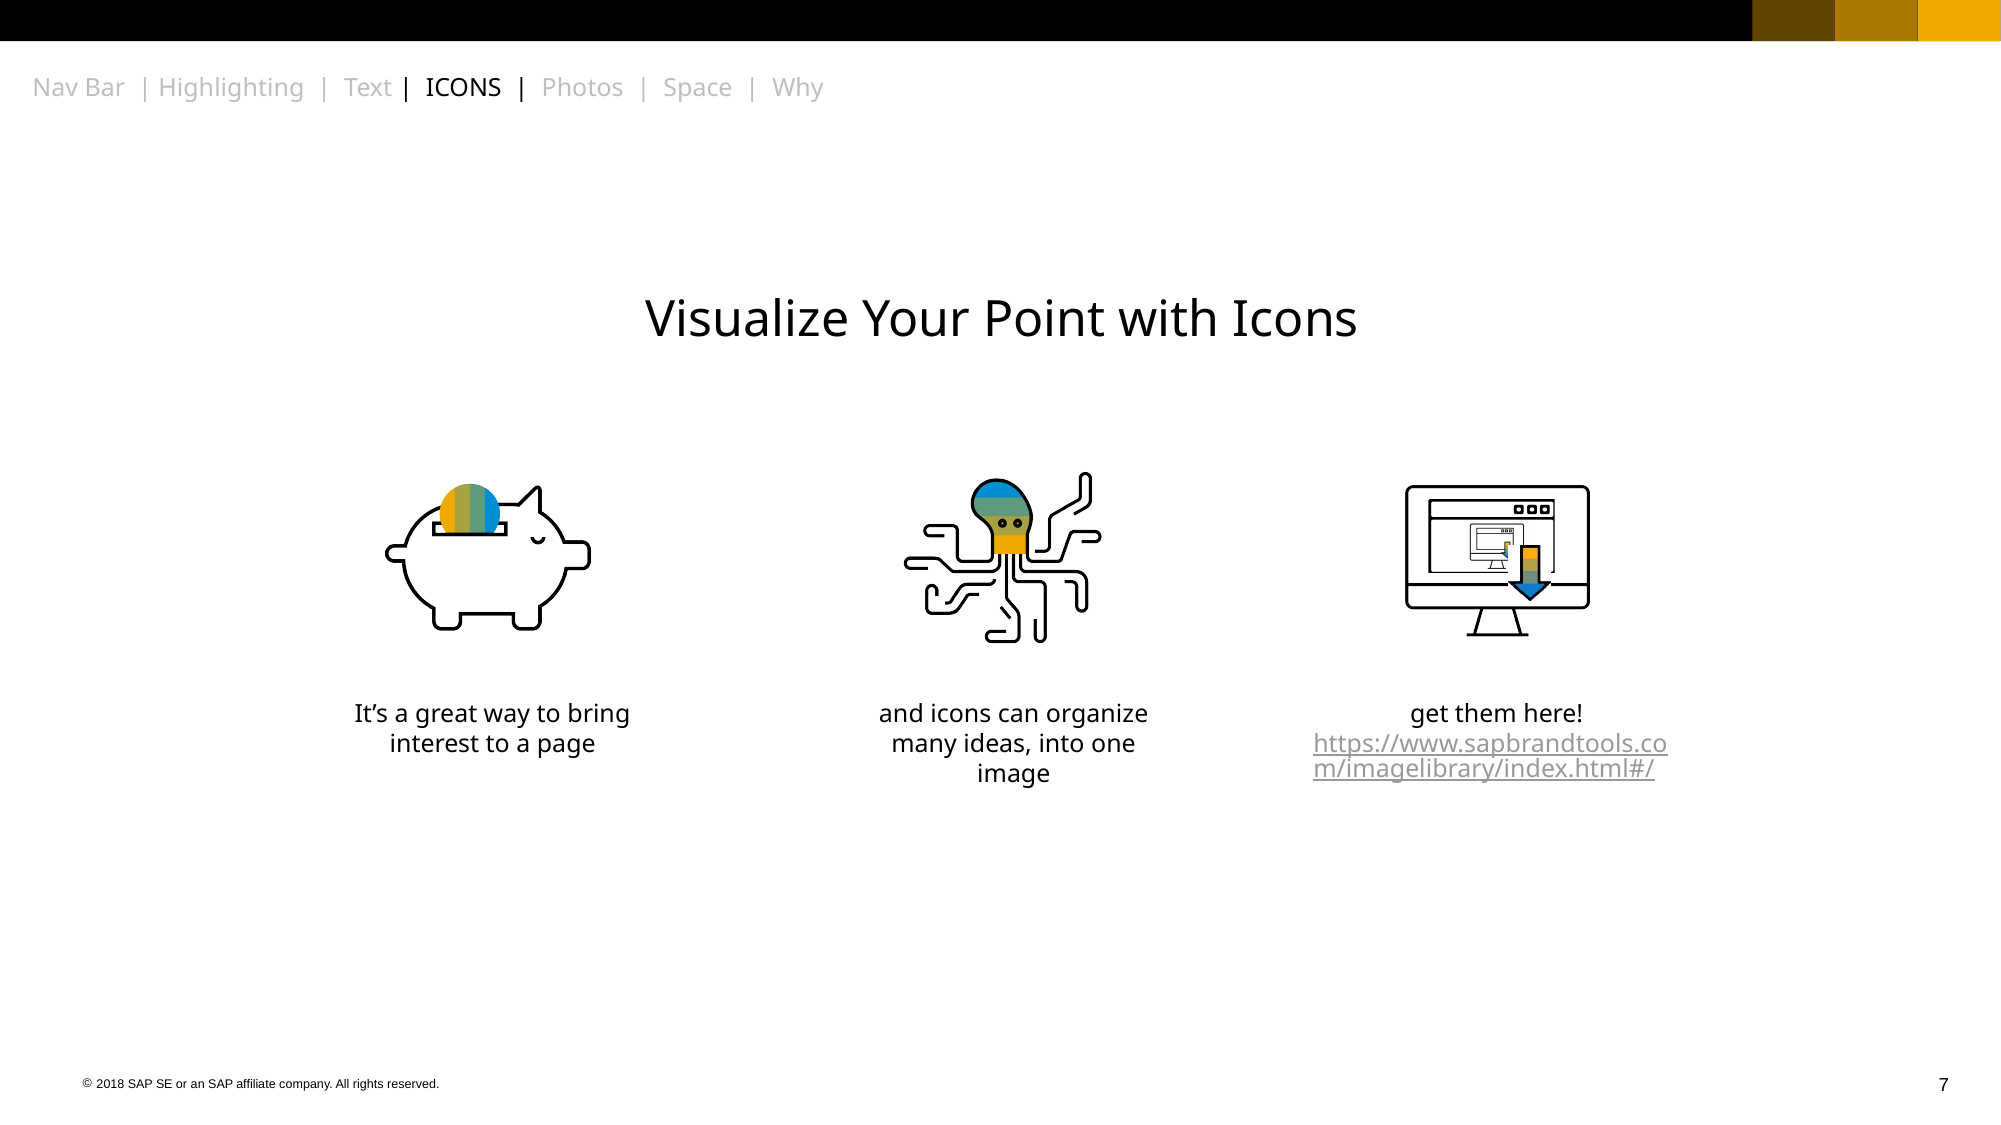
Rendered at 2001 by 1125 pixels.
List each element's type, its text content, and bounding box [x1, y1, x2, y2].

picture [899, 454, 1109, 664]
picture [375, 442, 610, 677]
text_box Nav Bar | Highlighting | Text | ICONS | Photos | Space | Why [32, 70, 1585, 101]
text_box Visualize Your Point with Icons [550, 279, 1455, 355]
text_box and icons can organize many ideas, into one image [842, 690, 1186, 795]
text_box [1397, 459, 1598, 660]
text_box It’s a great way to bring interest to a page [335, 690, 651, 765]
text_box get them here! https://www.sapbrandtools.com/imagelibrary/index.html#/ [1298, 690, 1695, 799]
